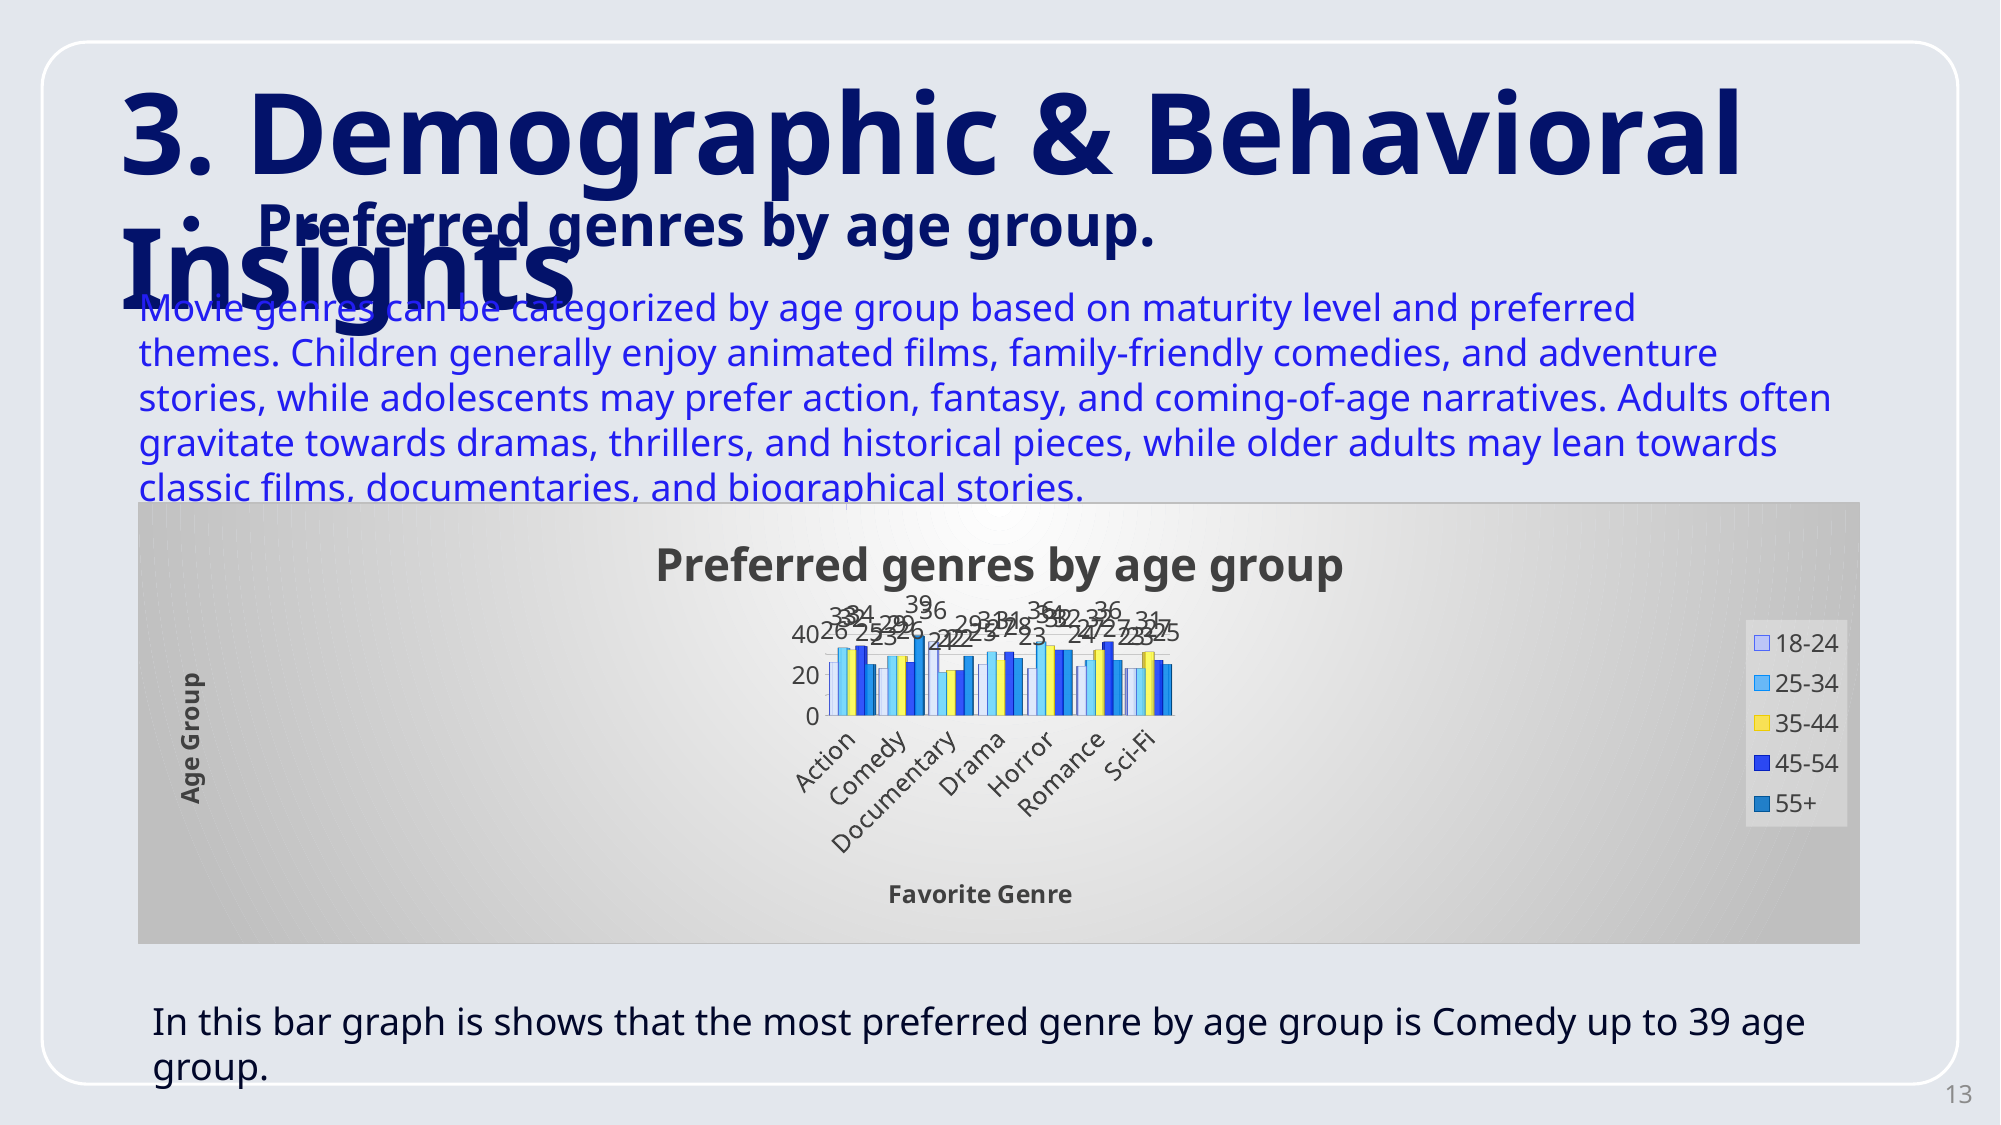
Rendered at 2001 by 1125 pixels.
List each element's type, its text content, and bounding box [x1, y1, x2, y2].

text_box In this bar graph is shows that the most preferred genre by age group is Comedy up to 39 age group. [137, 990, 1861, 1096]
chart [137, 502, 1861, 945]
text_box Preferred genres by age group. [166, 180, 1309, 266]
slide_number 13 [1538, 1076, 1988, 1115]
text_box 3. Demographic & Behavioral Insights [105, 54, 1931, 340]
text_box Movie genres can be categorized by age group based on maturity level and preferred themes. Children generally enjoy animated films, family-friendly comedies, and adventure stories, while adolescents may prefer action, fantasy, and coming-of-age narratives. Adults often gravitate towards dramas, thrillers, and historical pieces, while older adults may lean towards classic films, documentaries, and biographical stories. [123, 276, 1861, 517]
